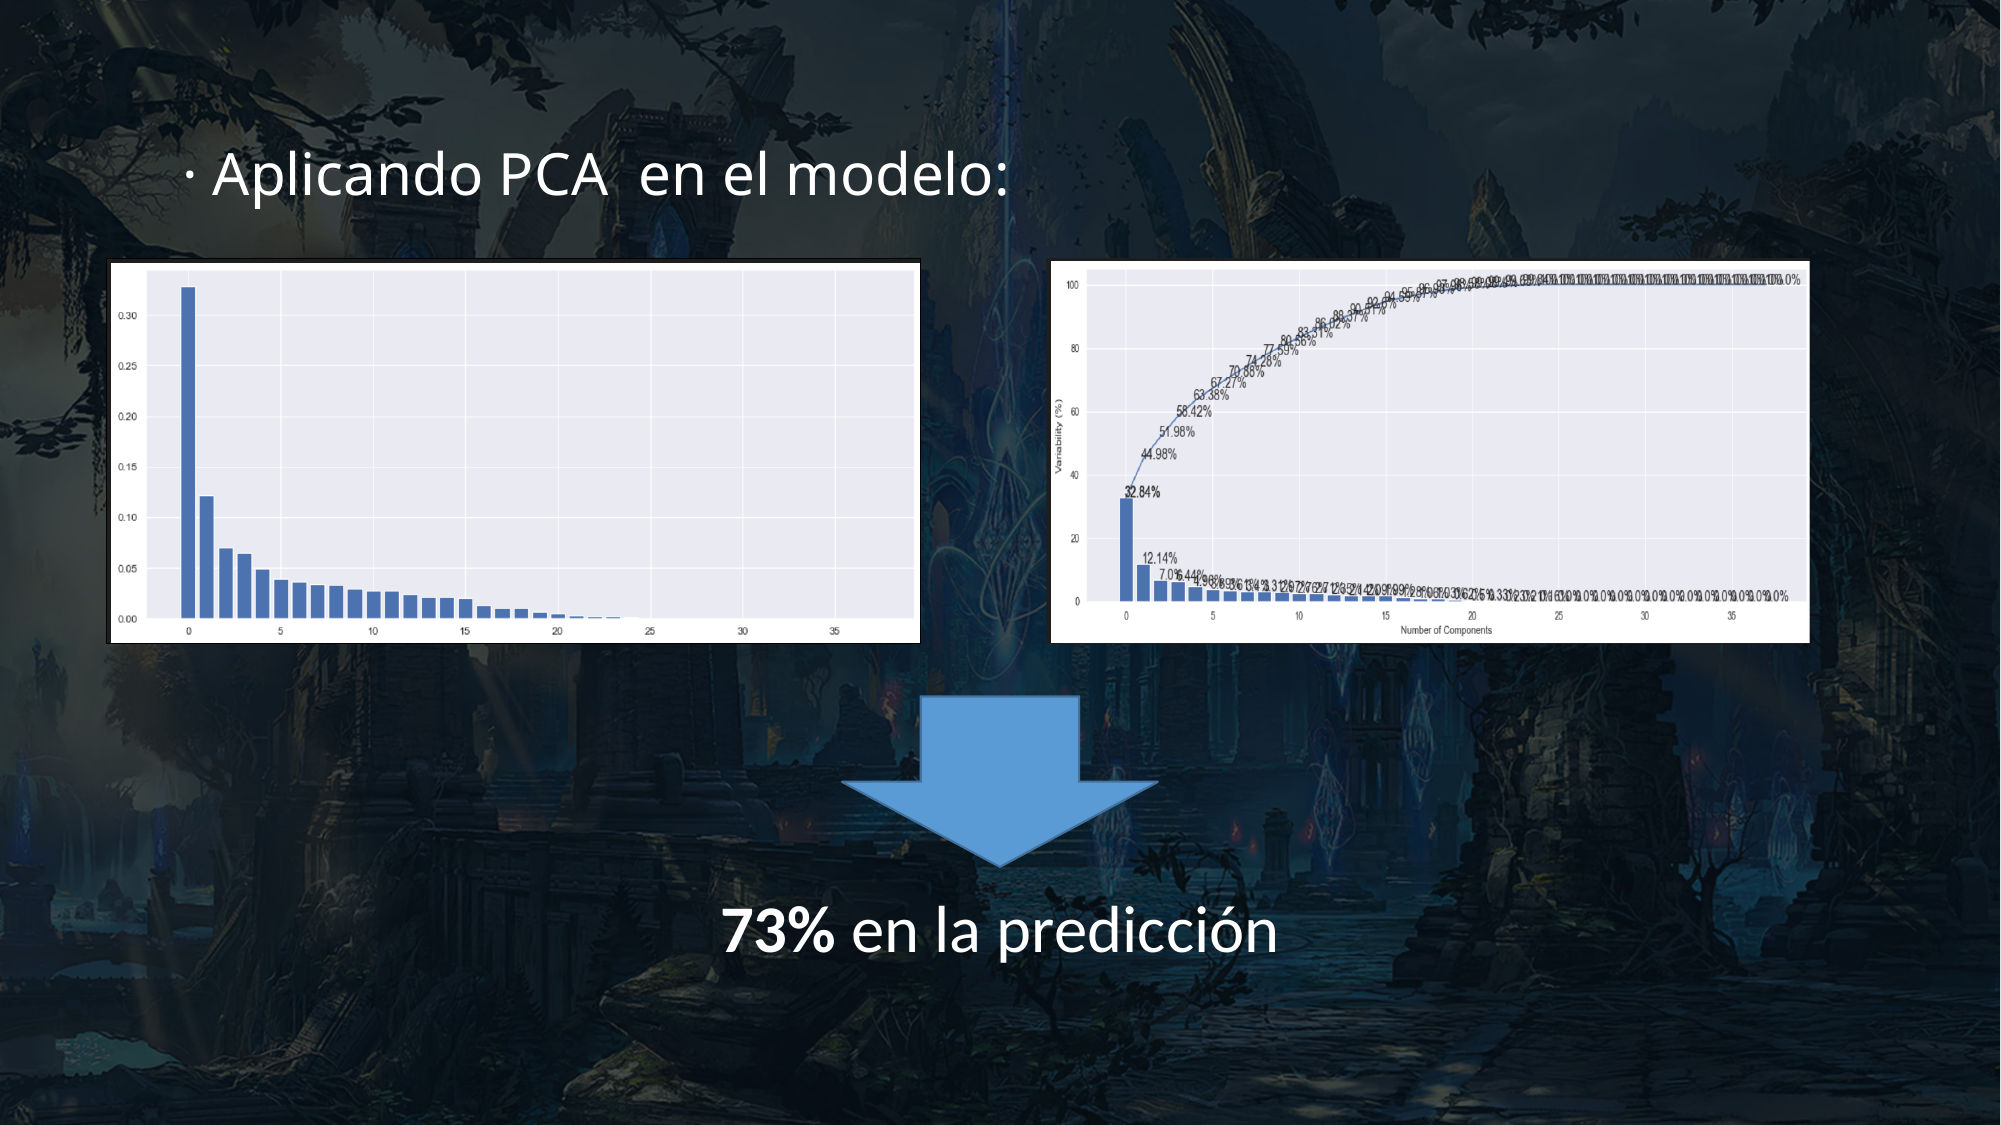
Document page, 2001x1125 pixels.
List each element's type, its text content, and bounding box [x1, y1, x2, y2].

picture [0, 0, 2001, 1125]
list · Aplicando PCA en el modelo: [106, 94, 1889, 1014]
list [106, 258, 921, 644]
text_box [841, 695, 1159, 869]
text_box 73% en la predicción [678, 878, 1322, 974]
